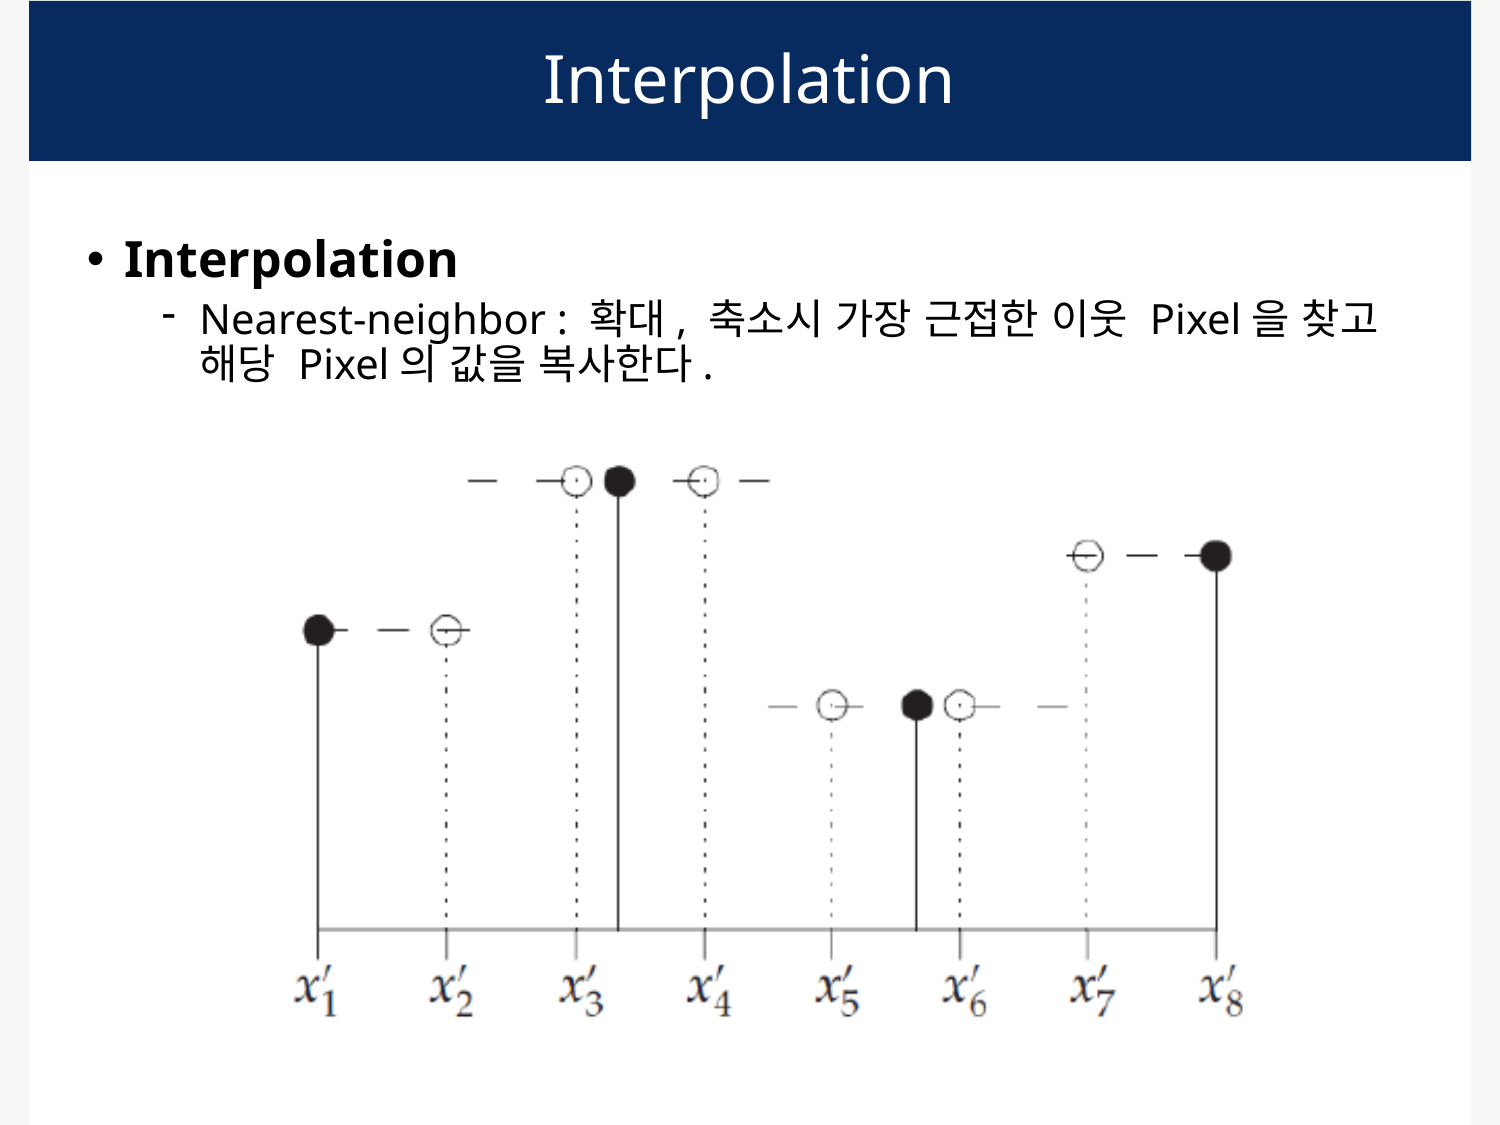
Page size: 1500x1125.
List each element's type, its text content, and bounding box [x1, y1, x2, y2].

picture [278, 439, 1272, 1042]
title Interpolation [70, 31, 1430, 132]
list Interpolation Nearest-neighbor : 확대, 축소시 가장 근접한 이웃 Pixel을 찾고 해당 Pixel의 값을 복사한다. [71, 226, 1430, 1016]
